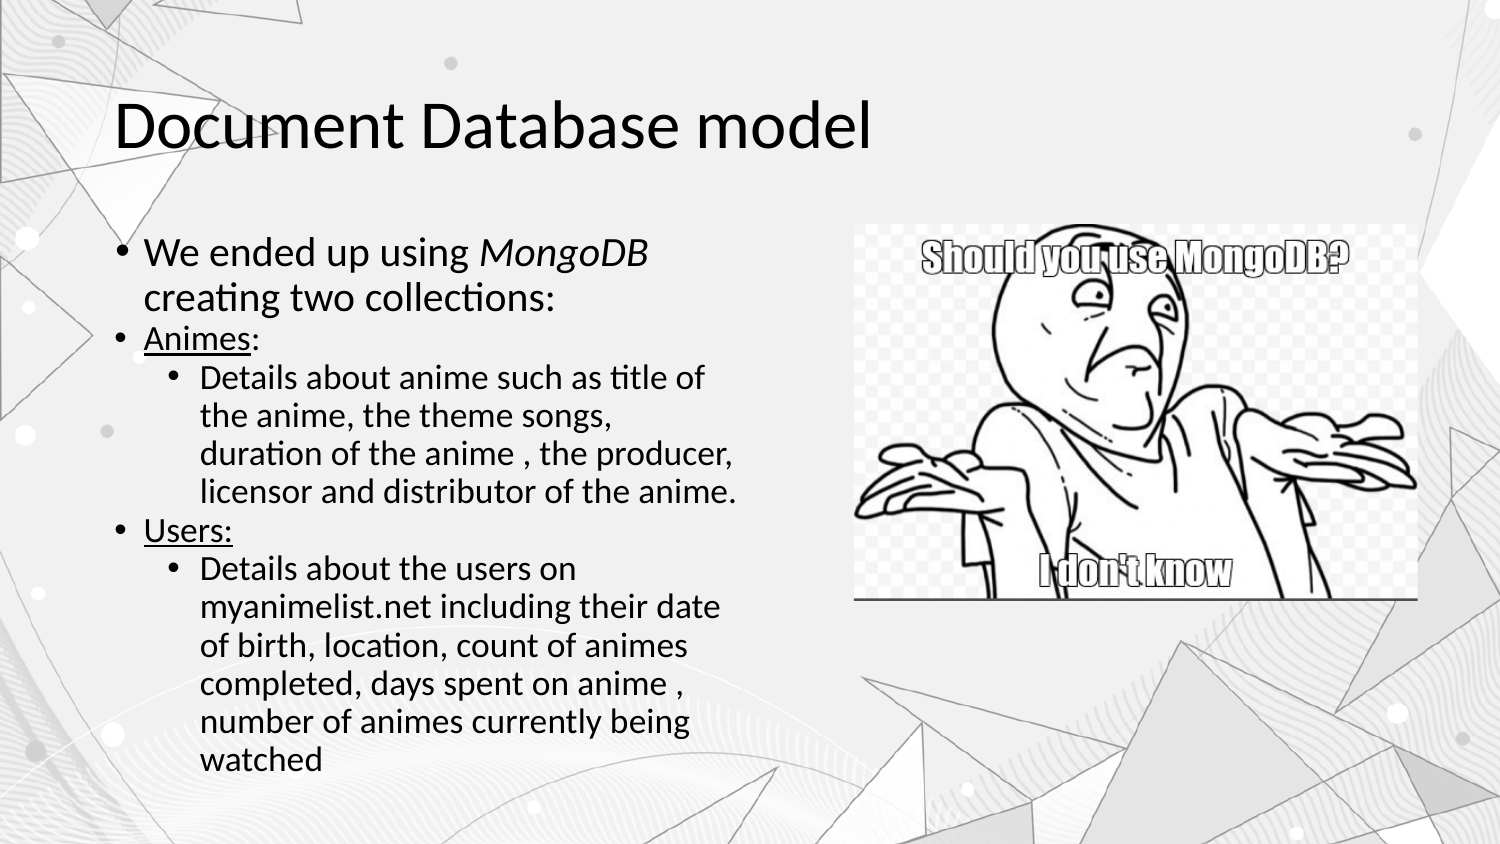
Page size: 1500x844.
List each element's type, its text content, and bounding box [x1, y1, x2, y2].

picture [0, 0, 1500, 844]
list We ended up using MongoDB creating two collections: Animes: Details about anime such as title of the anime, the theme songs, duration of the anime , the producer, licensor and distributor of the anime. Users: Details about the users on myanimelist.net including their date of birth, location, count of animes completed, days spent on anime , number of animes currently being watched [103, 224, 750, 829]
title Document Database model [103, 44, 1397, 208]
